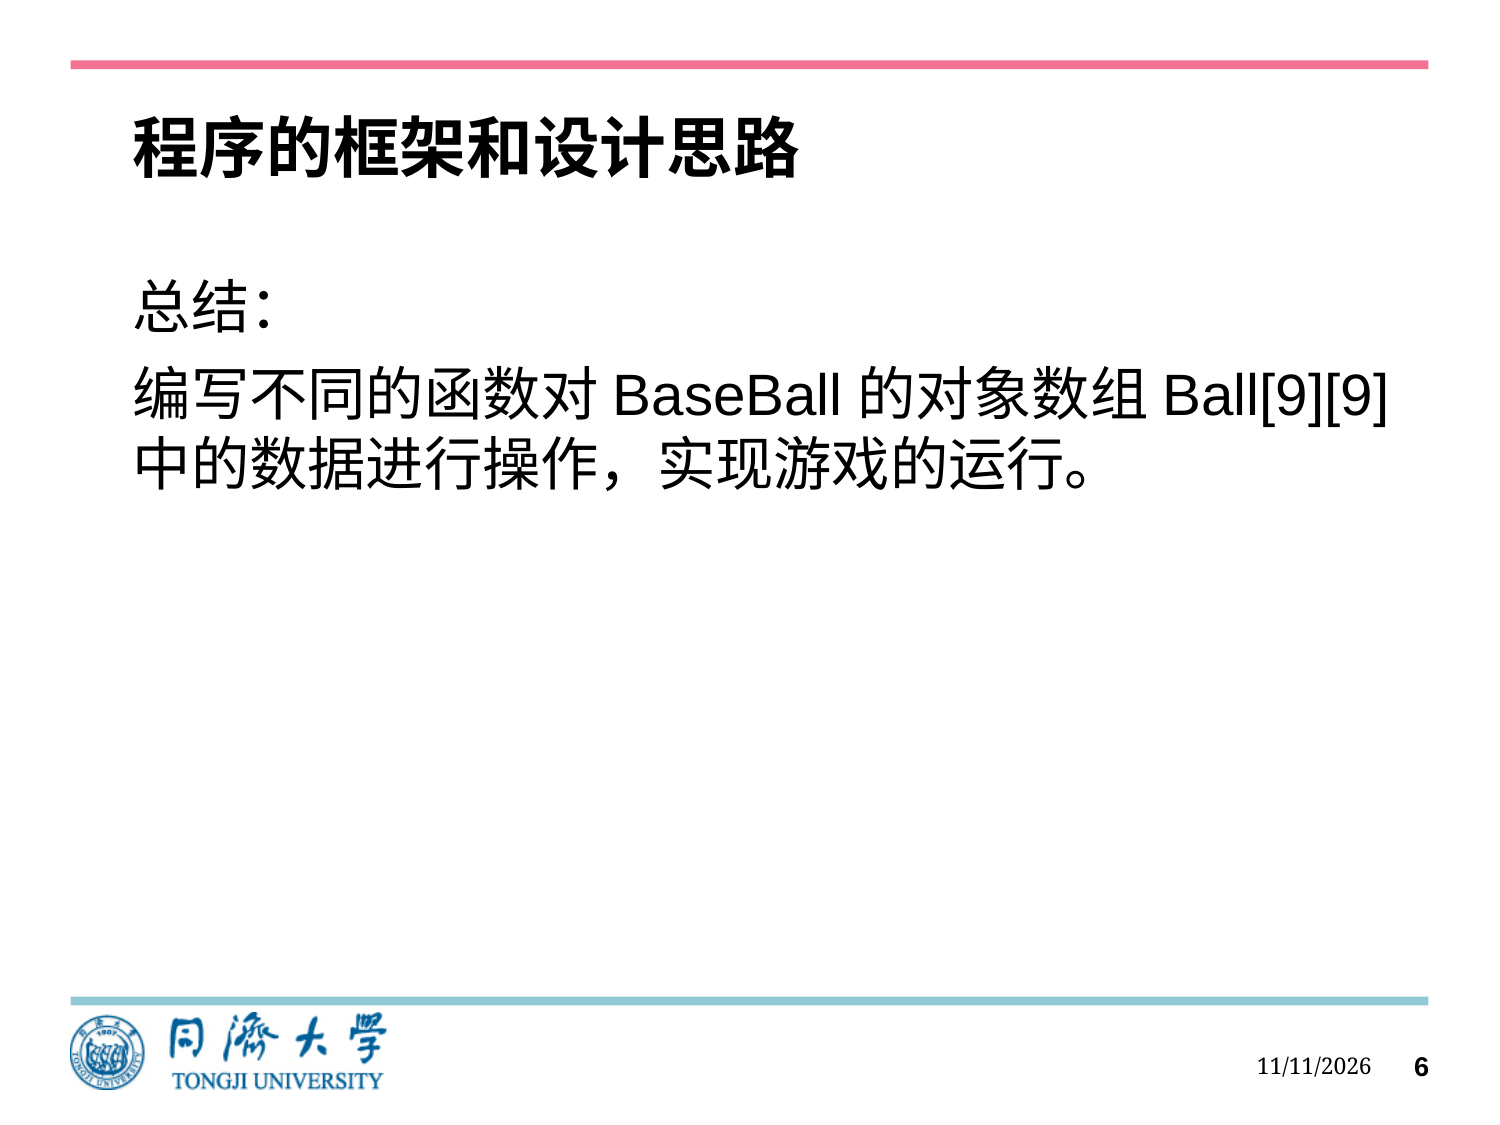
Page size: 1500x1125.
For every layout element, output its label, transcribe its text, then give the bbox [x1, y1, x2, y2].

picture [70, 1012, 388, 1090]
title 程序的框架和设计思路 [117, 107, 1430, 262]
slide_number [1228, 1046, 1370, 1088]
list 总结： 编写不同的函数对BaseBall的对象数组Ball[9][9]中的数据进行操作，实现游戏的运行。 [117, 262, 1430, 948]
slide_number 6 [1370, 1046, 1430, 1088]
